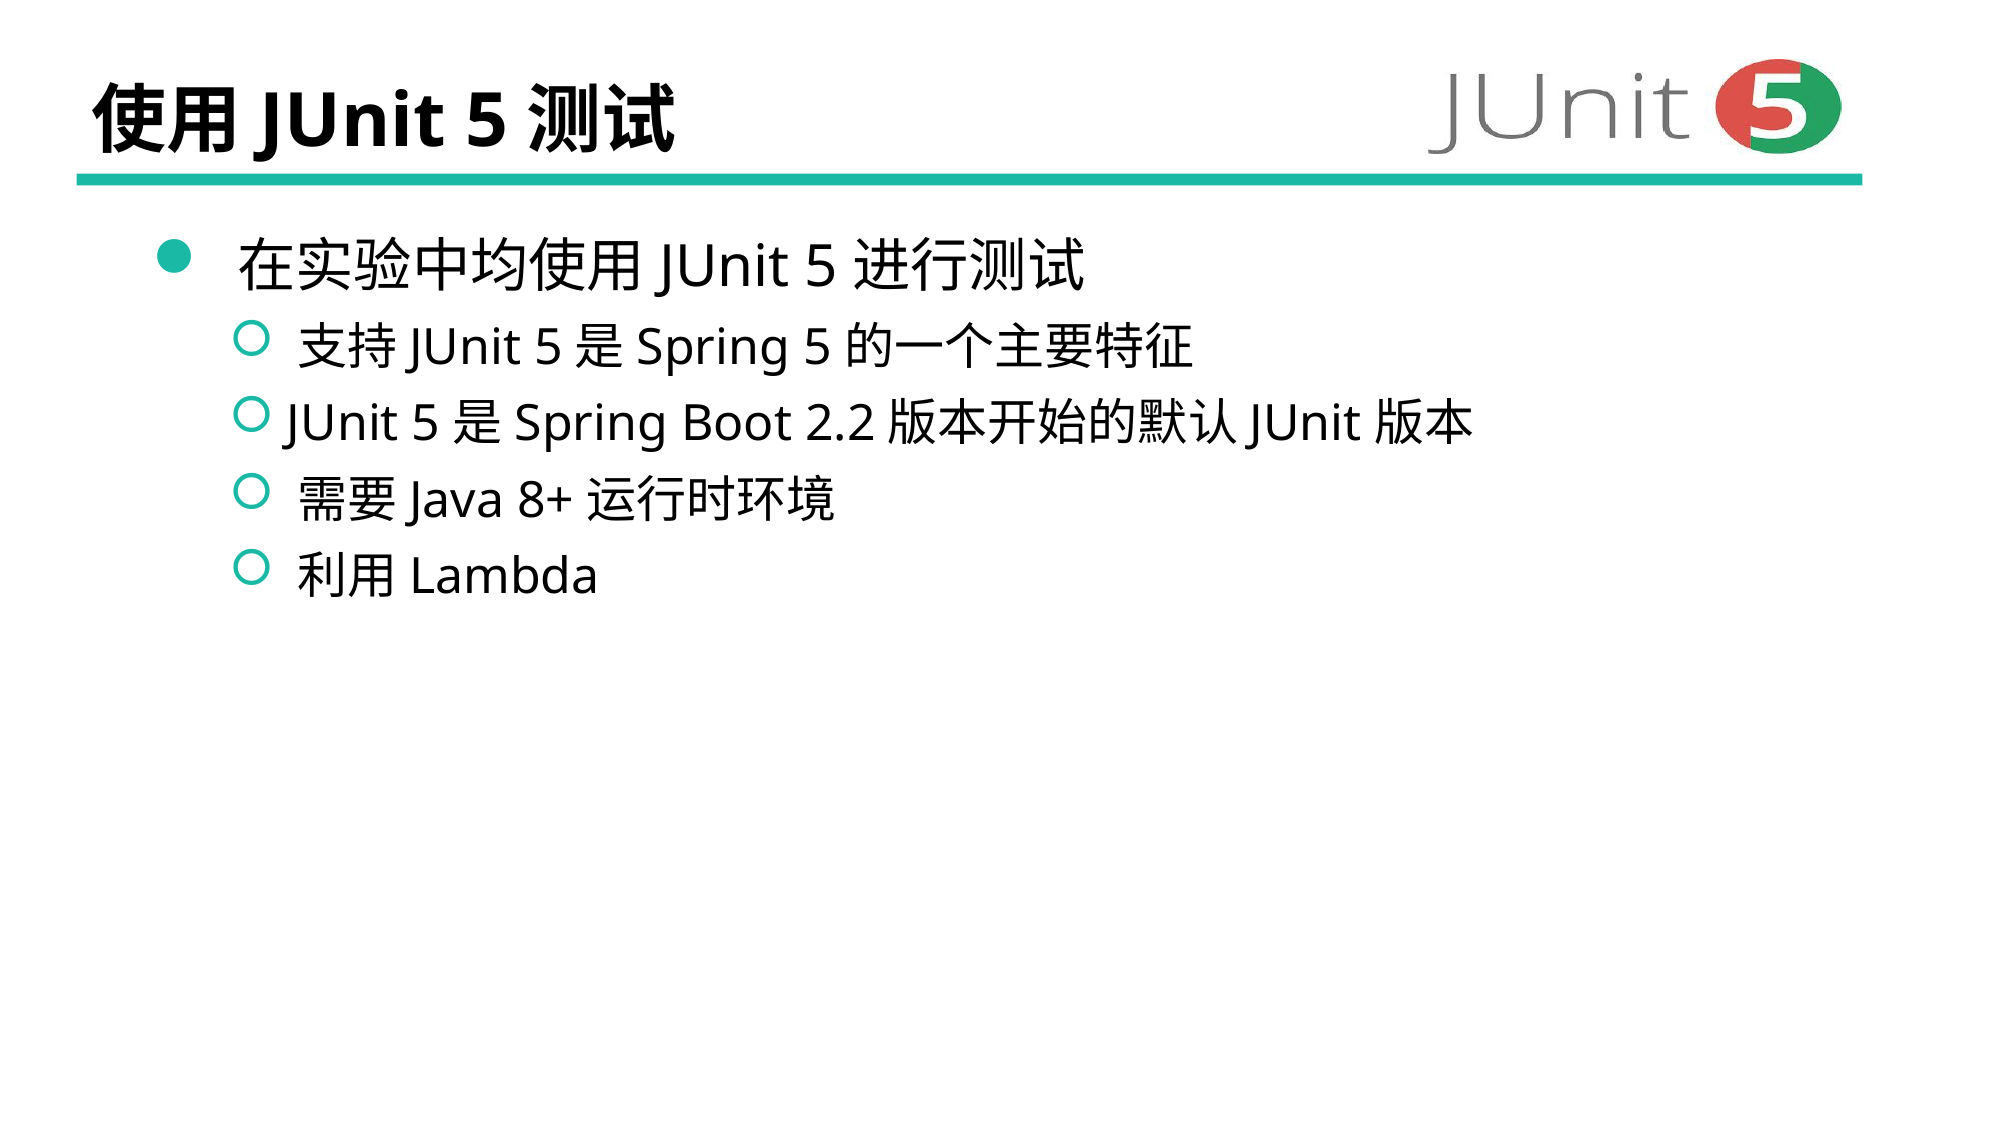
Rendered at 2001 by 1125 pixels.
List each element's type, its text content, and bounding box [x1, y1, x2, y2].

title 使用JUnit 5测试 [76, 59, 1802, 186]
text_box [1428, 59, 1842, 154]
list 在实验中均使用JUnit 5进行测试 支持JUnit 5是Spring 5的一个主要特征 JUnit 5是Spring Boot 2.2版本开始的默认JUnit版本 需要Java 8+运行时环境 利用Lambda [137, 213, 1863, 1125]
